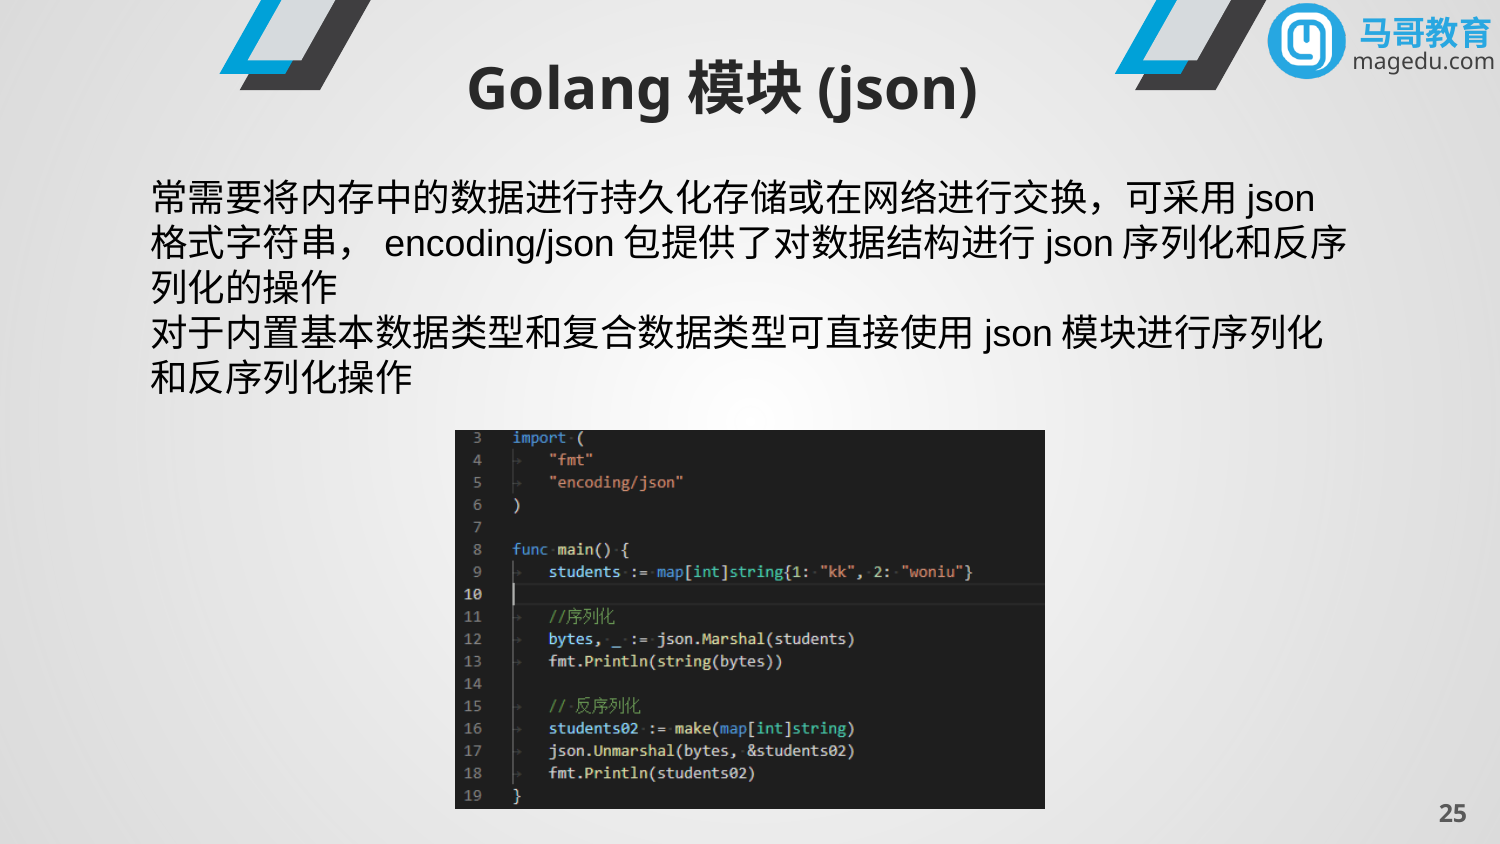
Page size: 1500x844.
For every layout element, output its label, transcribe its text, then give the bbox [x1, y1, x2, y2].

picture [1265, 0, 1348, 82]
text_box 常需要将内存中的数据进行持久化存储或在网络进行交换，可采用json格式字符串，encoding/json包提供了对数据结构进行json序列化和反序列化的操作 对于内置基本数据类型和复合数据类型可直接使用json模块进行序列化和反序列化操作 [135, 166, 1365, 406]
text_box Golang模块(json) [452, 43, 993, 129]
picture [455, 430, 1045, 809]
